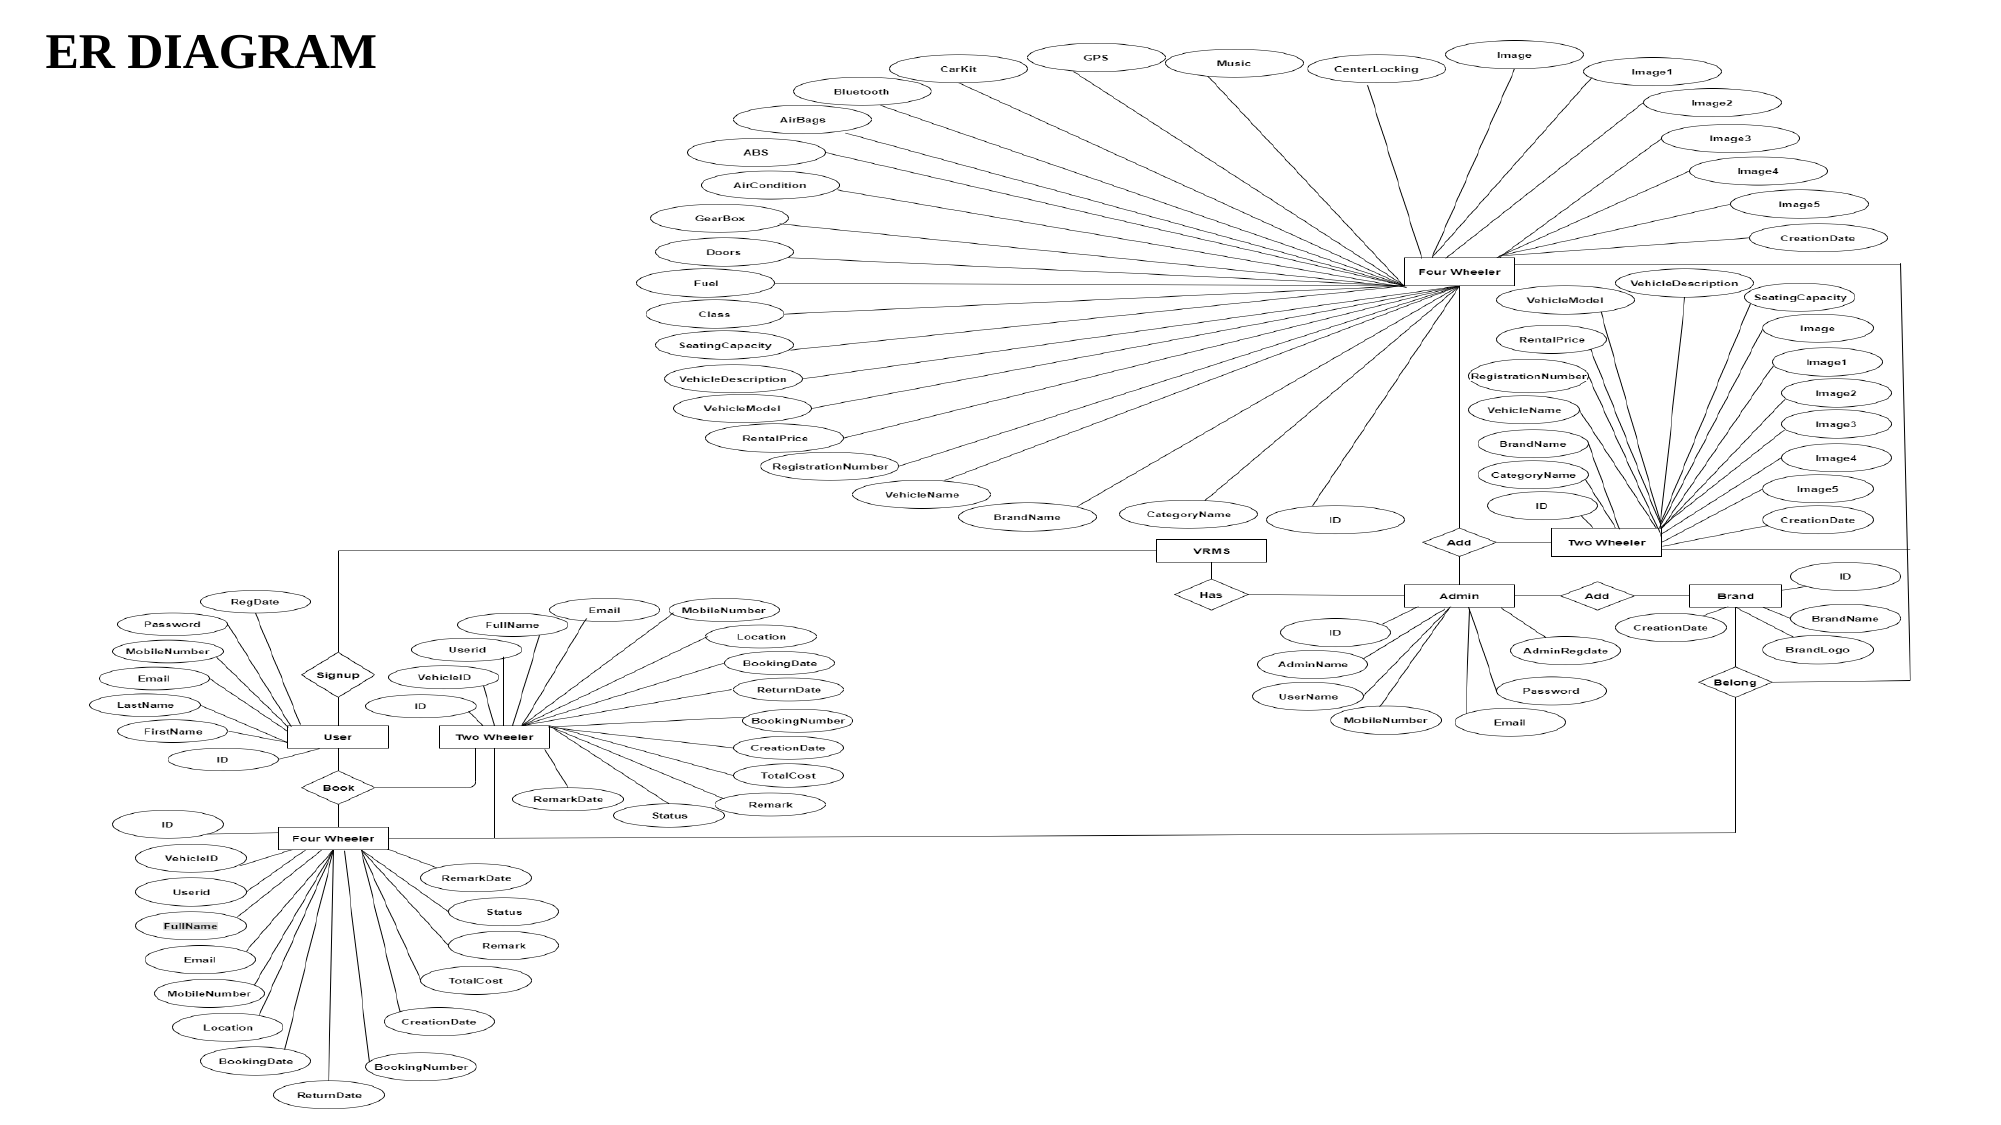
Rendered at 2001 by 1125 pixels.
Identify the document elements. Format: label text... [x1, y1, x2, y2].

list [89, 40, 1911, 1109]
text_box ER DIAGRAM [30, 11, 410, 87]
